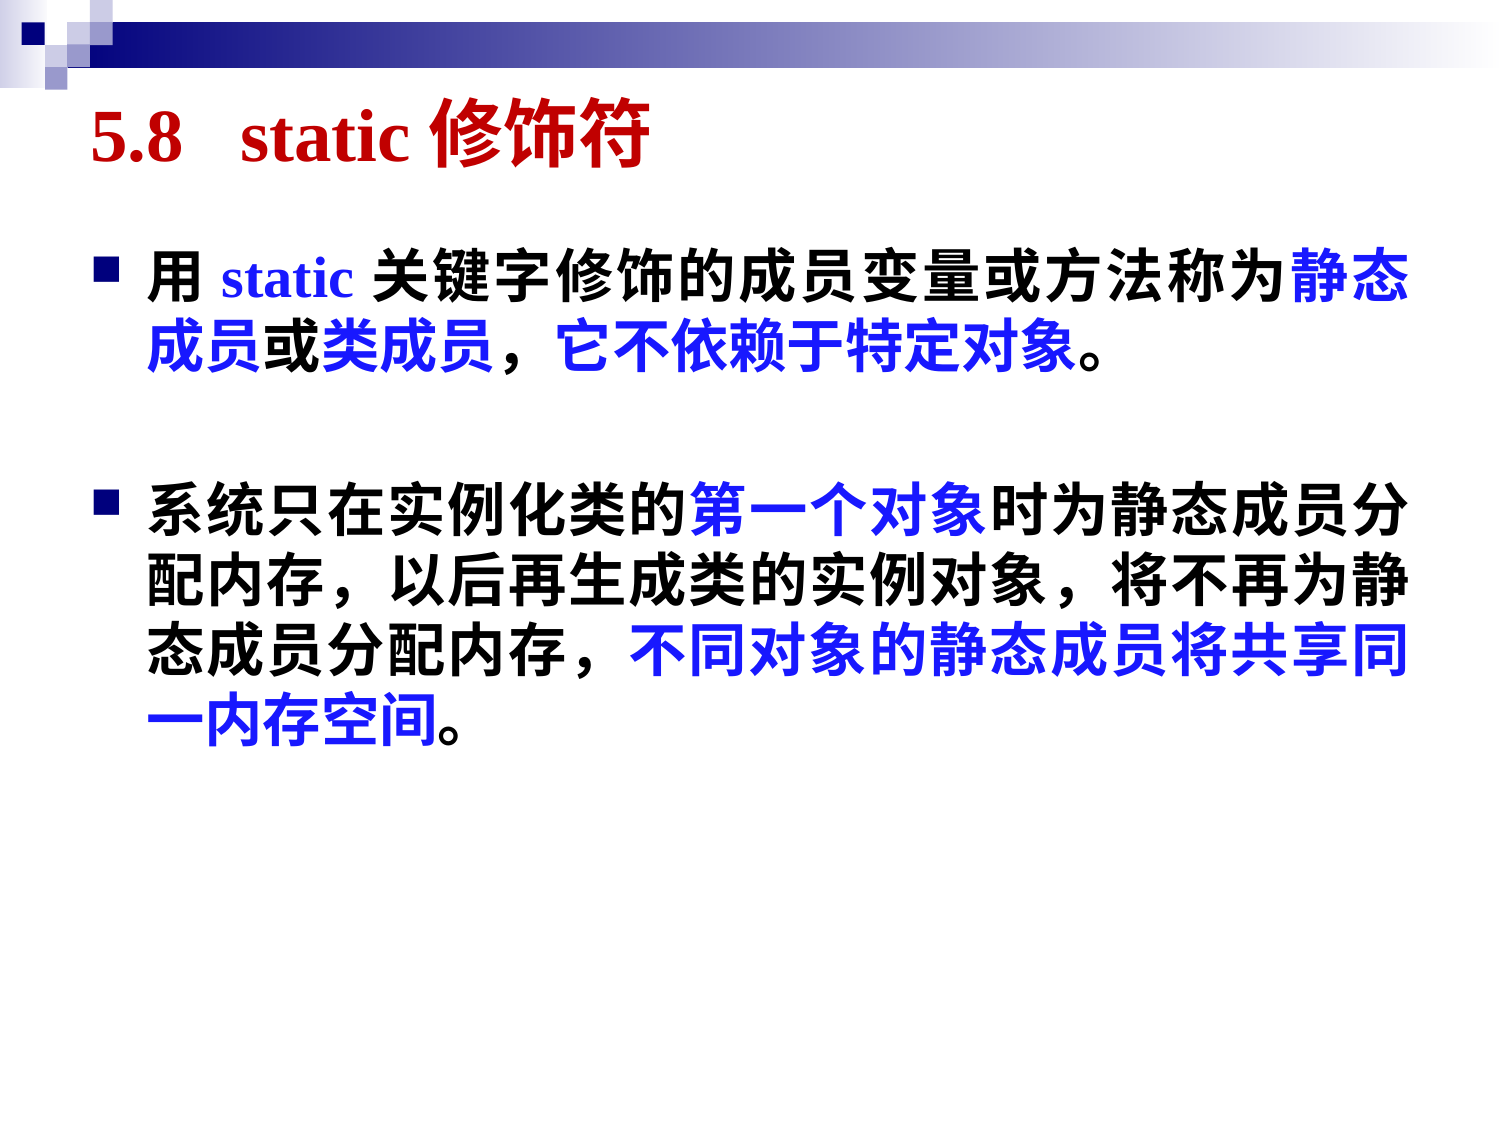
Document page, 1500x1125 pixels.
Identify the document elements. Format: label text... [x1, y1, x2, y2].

title 5.8 static修饰符 [74, 18, 1426, 231]
list 用static关键字修饰的成员变量或方法称为静态成员或类成员，它不依赖于特定对象。 系统只在实例化类的第一个对象时为静态成员分配内存，以后再生成类的实例对象，将不再为静态成员分配内存，不同对象的静态成员将共享同一内存空间。 [74, 231, 1426, 752]
